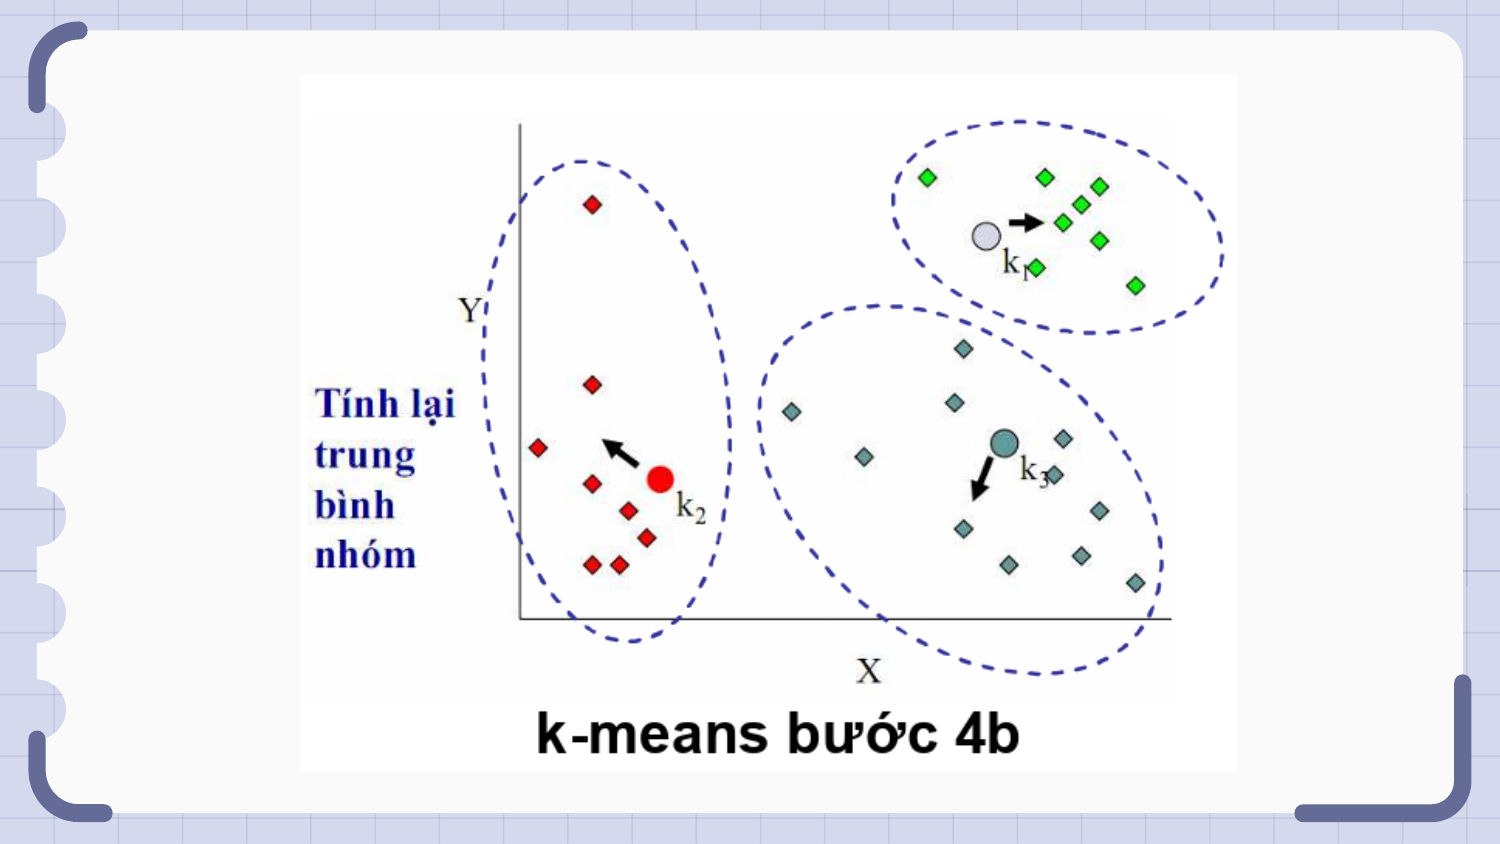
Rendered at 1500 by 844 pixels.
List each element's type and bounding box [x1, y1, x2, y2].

picture [300, 73, 1237, 773]
